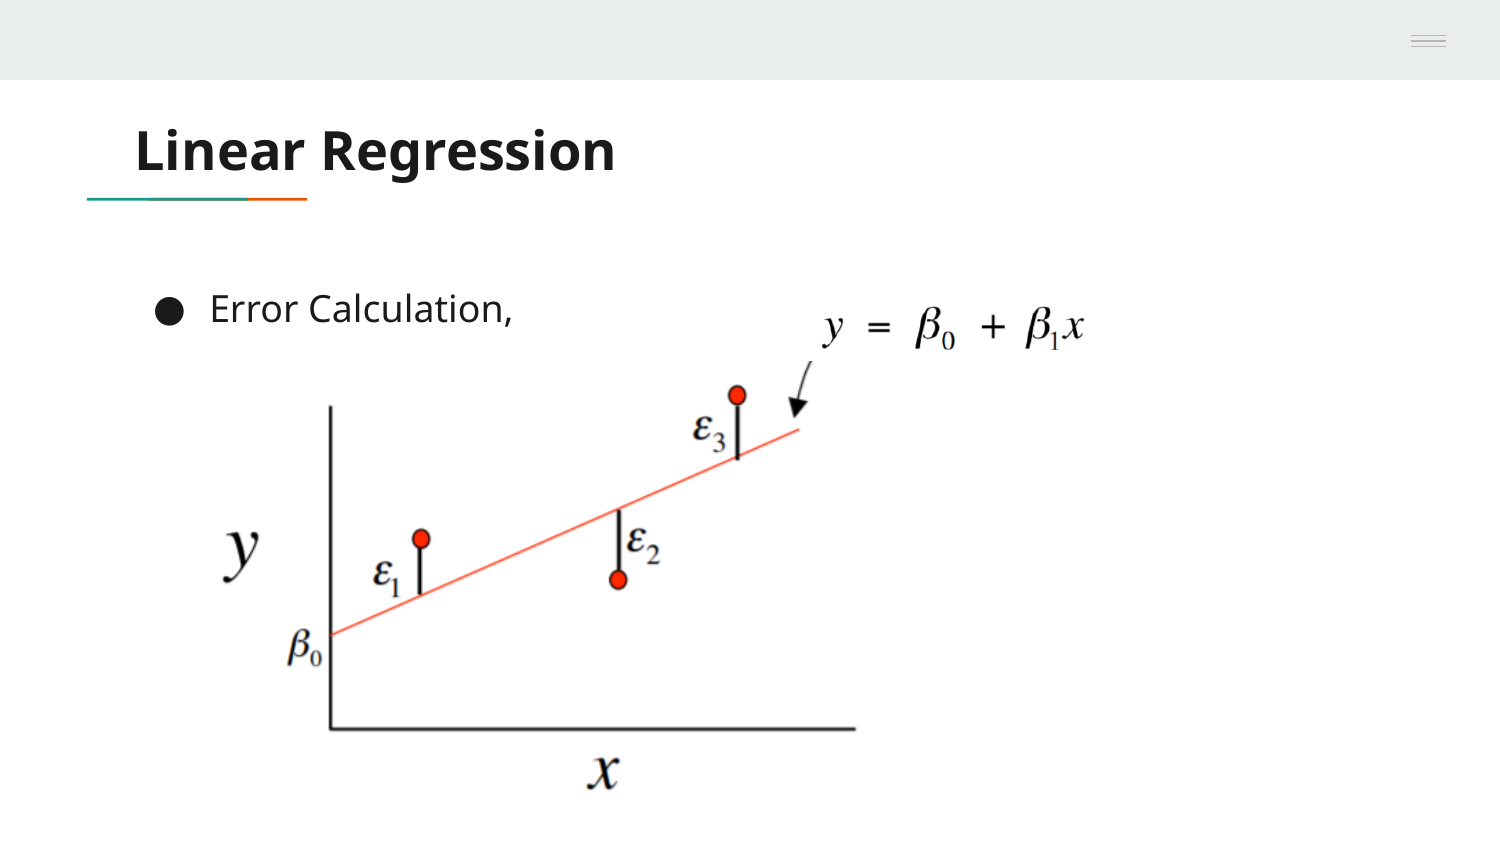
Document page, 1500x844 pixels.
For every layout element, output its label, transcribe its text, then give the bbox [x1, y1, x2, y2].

list Error Calculation, [119, 262, 1381, 634]
picture [814, 295, 1089, 350]
picture [213, 361, 863, 796]
title Linear Regression [119, 101, 1381, 190]
